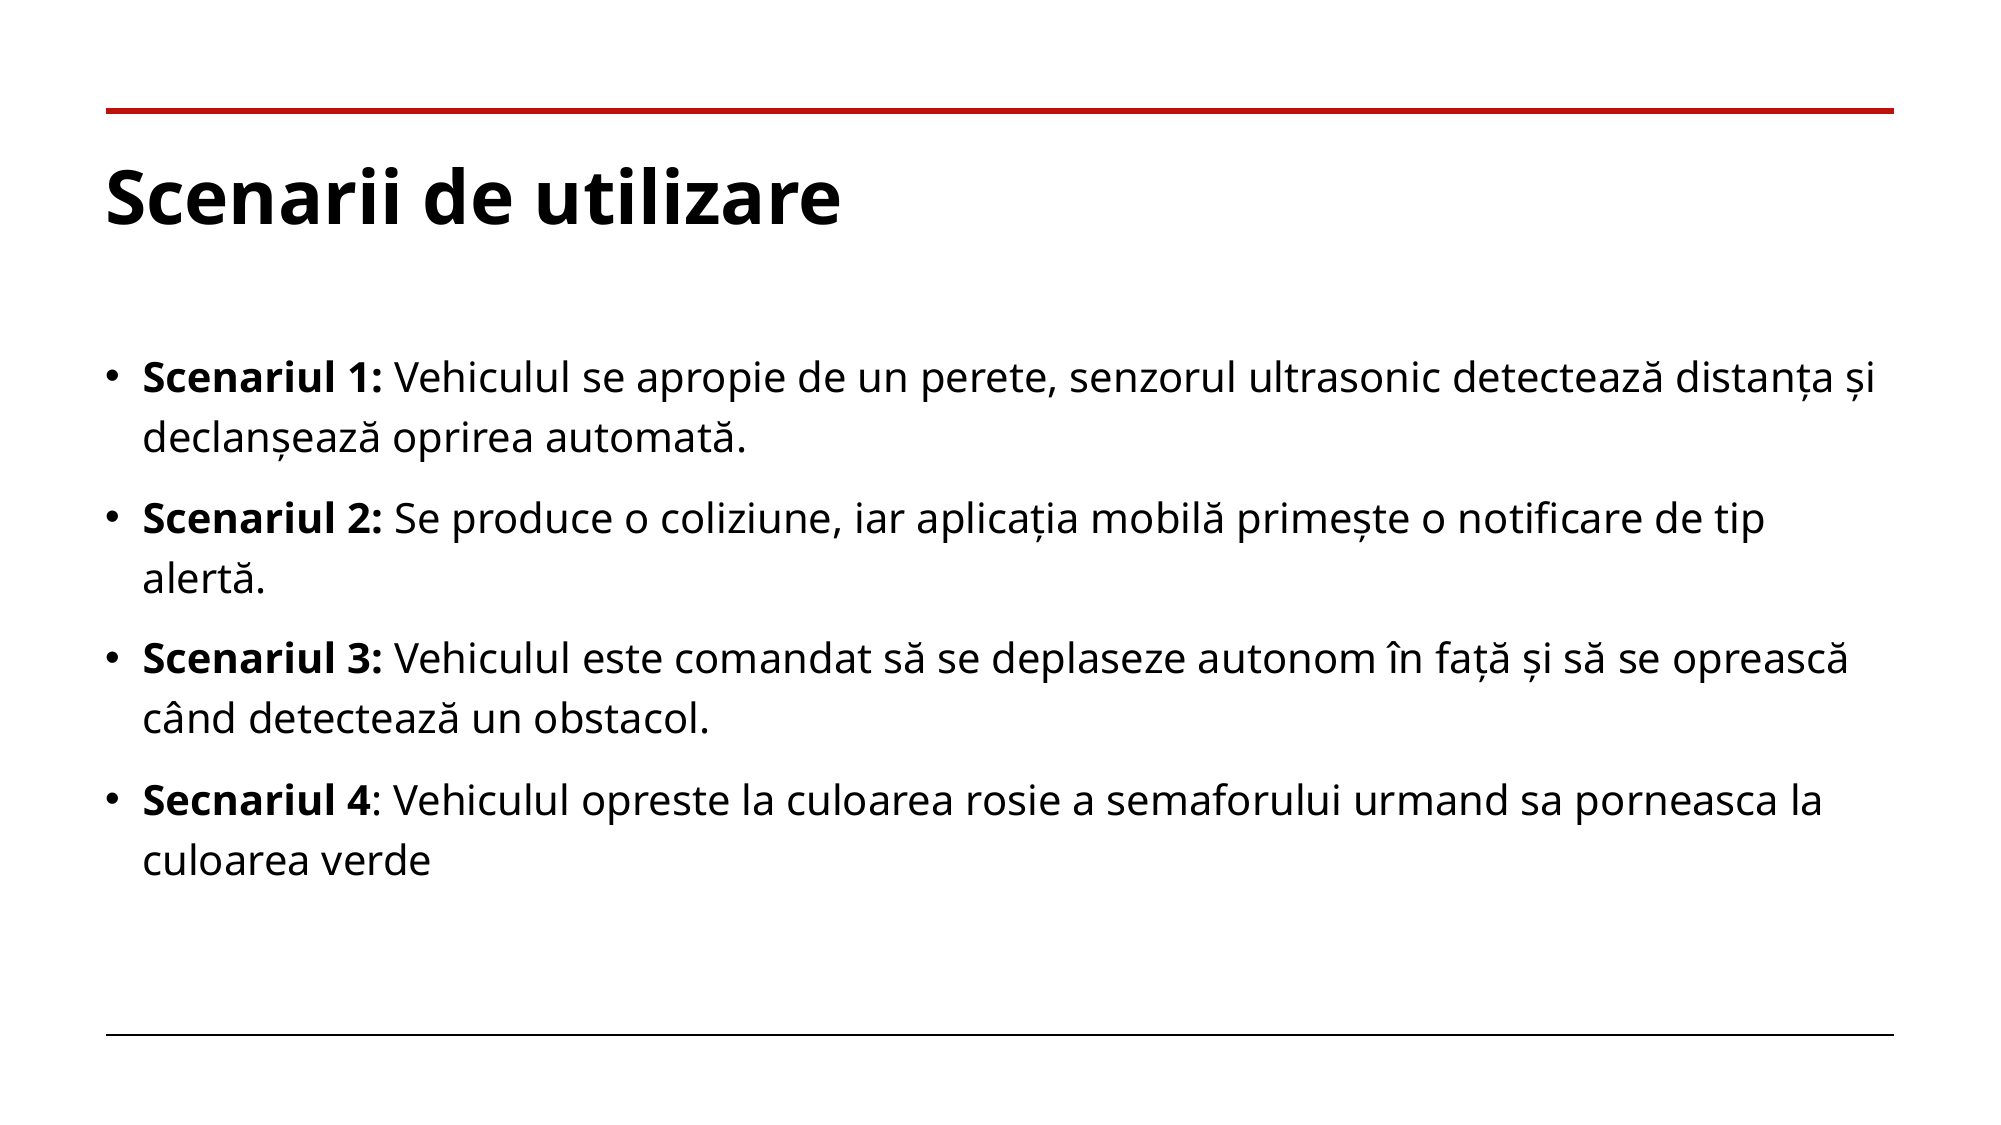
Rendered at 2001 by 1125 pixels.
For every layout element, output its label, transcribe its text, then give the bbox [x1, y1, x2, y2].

list Scenariul 1: Vehiculul se apropie de un perete, senzorul ultrasonic detectează distanța și declanșează oprirea automată. Scenariul 2: Se produce o coliziune, iar aplicația mobilă primește o notificare de tip alertă. Scenariul 3: Vehiculul este comandat să se deplaseze autonom în față și să se oprească când detectează un obstacol. Secnariul 4: Vehiculul opreste la culoarea rosie a semaforului urmand sa porneasca la culoarea verde [90, 332, 1894, 994]
title Scenarii de utilizare [90, 156, 1894, 332]
